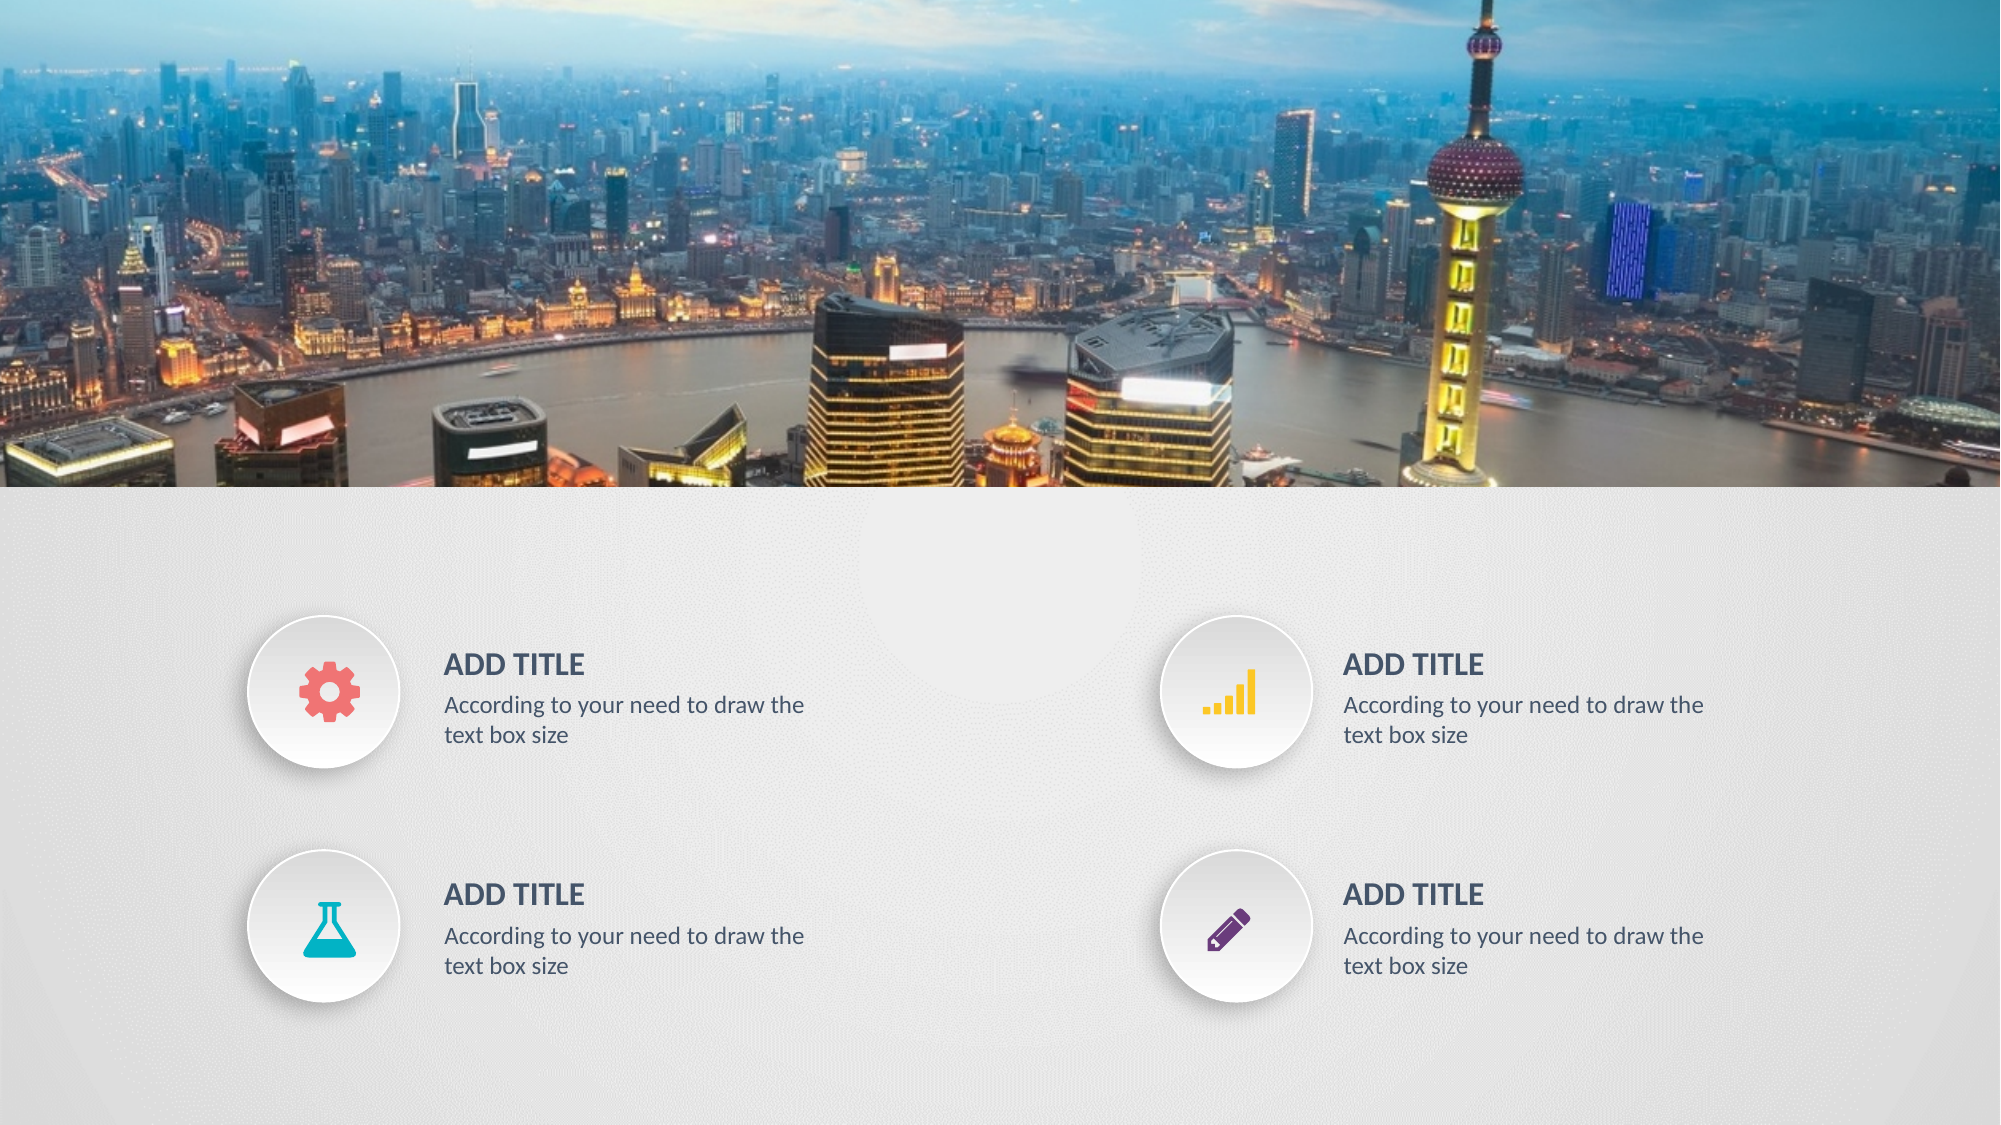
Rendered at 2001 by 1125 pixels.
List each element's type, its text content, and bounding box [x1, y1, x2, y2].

text_box [299, 661, 360, 723]
text_box [1159, 615, 1314, 769]
text_box ADD TITLE [443, 872, 674, 913]
text_box [1233, 908, 1251, 926]
picture [0, 0, 2001, 1125]
text_box According to your need to draw the text box size [444, 919, 828, 980]
text_box [247, 615, 401, 769]
text_box ADD TITLE [443, 641, 674, 682]
text_box According to your need to draw the text box size [1343, 688, 1727, 749]
text_box ADD TITLE [1342, 872, 1573, 913]
text_box According to your need to draw the text box size [1343, 919, 1727, 980]
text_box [1202, 669, 1256, 715]
text_box According to your need to draw the text box size [444, 688, 828, 749]
text_box ADD TITLE [1342, 641, 1573, 682]
text_box [303, 902, 357, 958]
text_box [247, 849, 401, 1003]
text_box [1207, 915, 1243, 952]
text_box [1159, 849, 1314, 1003]
